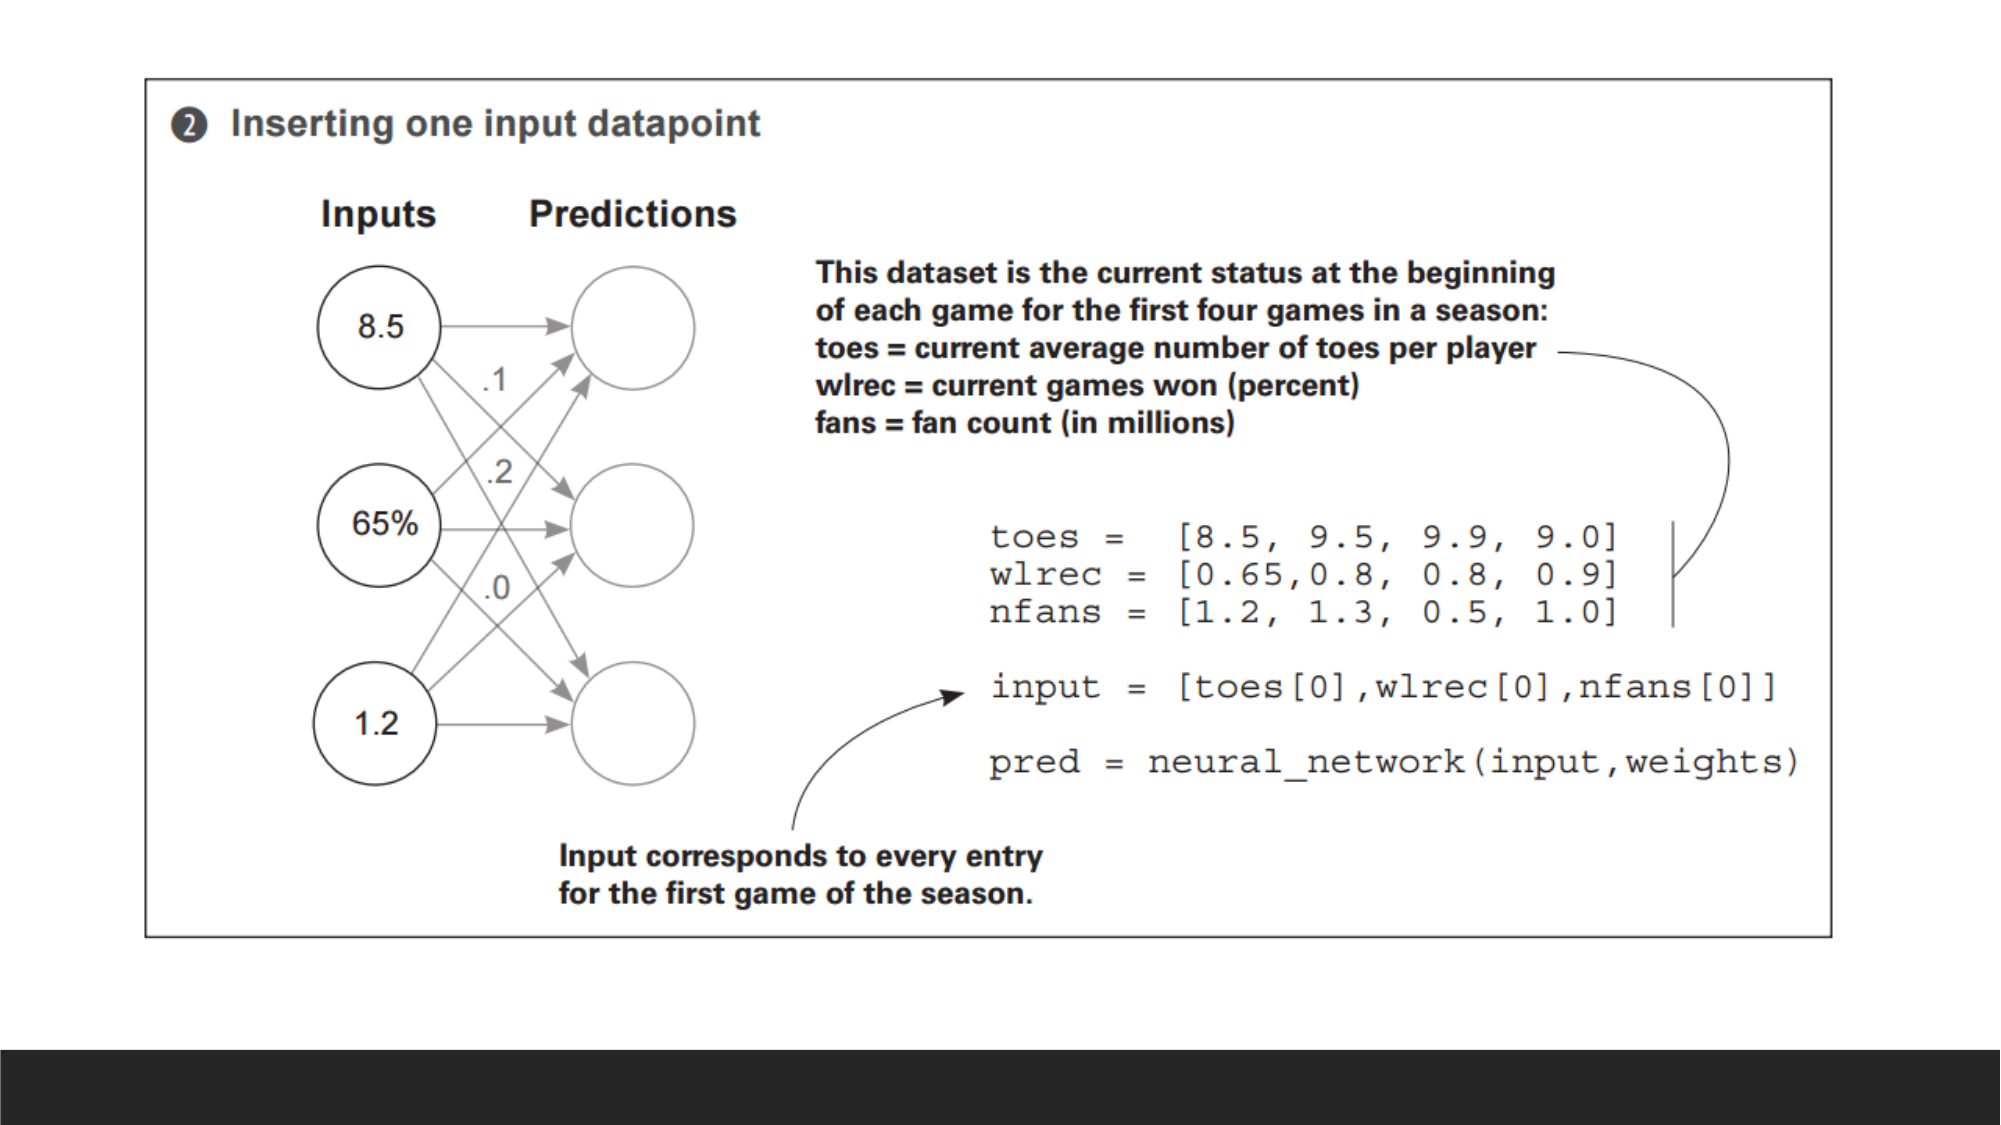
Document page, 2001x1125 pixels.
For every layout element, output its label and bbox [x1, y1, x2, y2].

picture [136, 69, 1839, 944]
